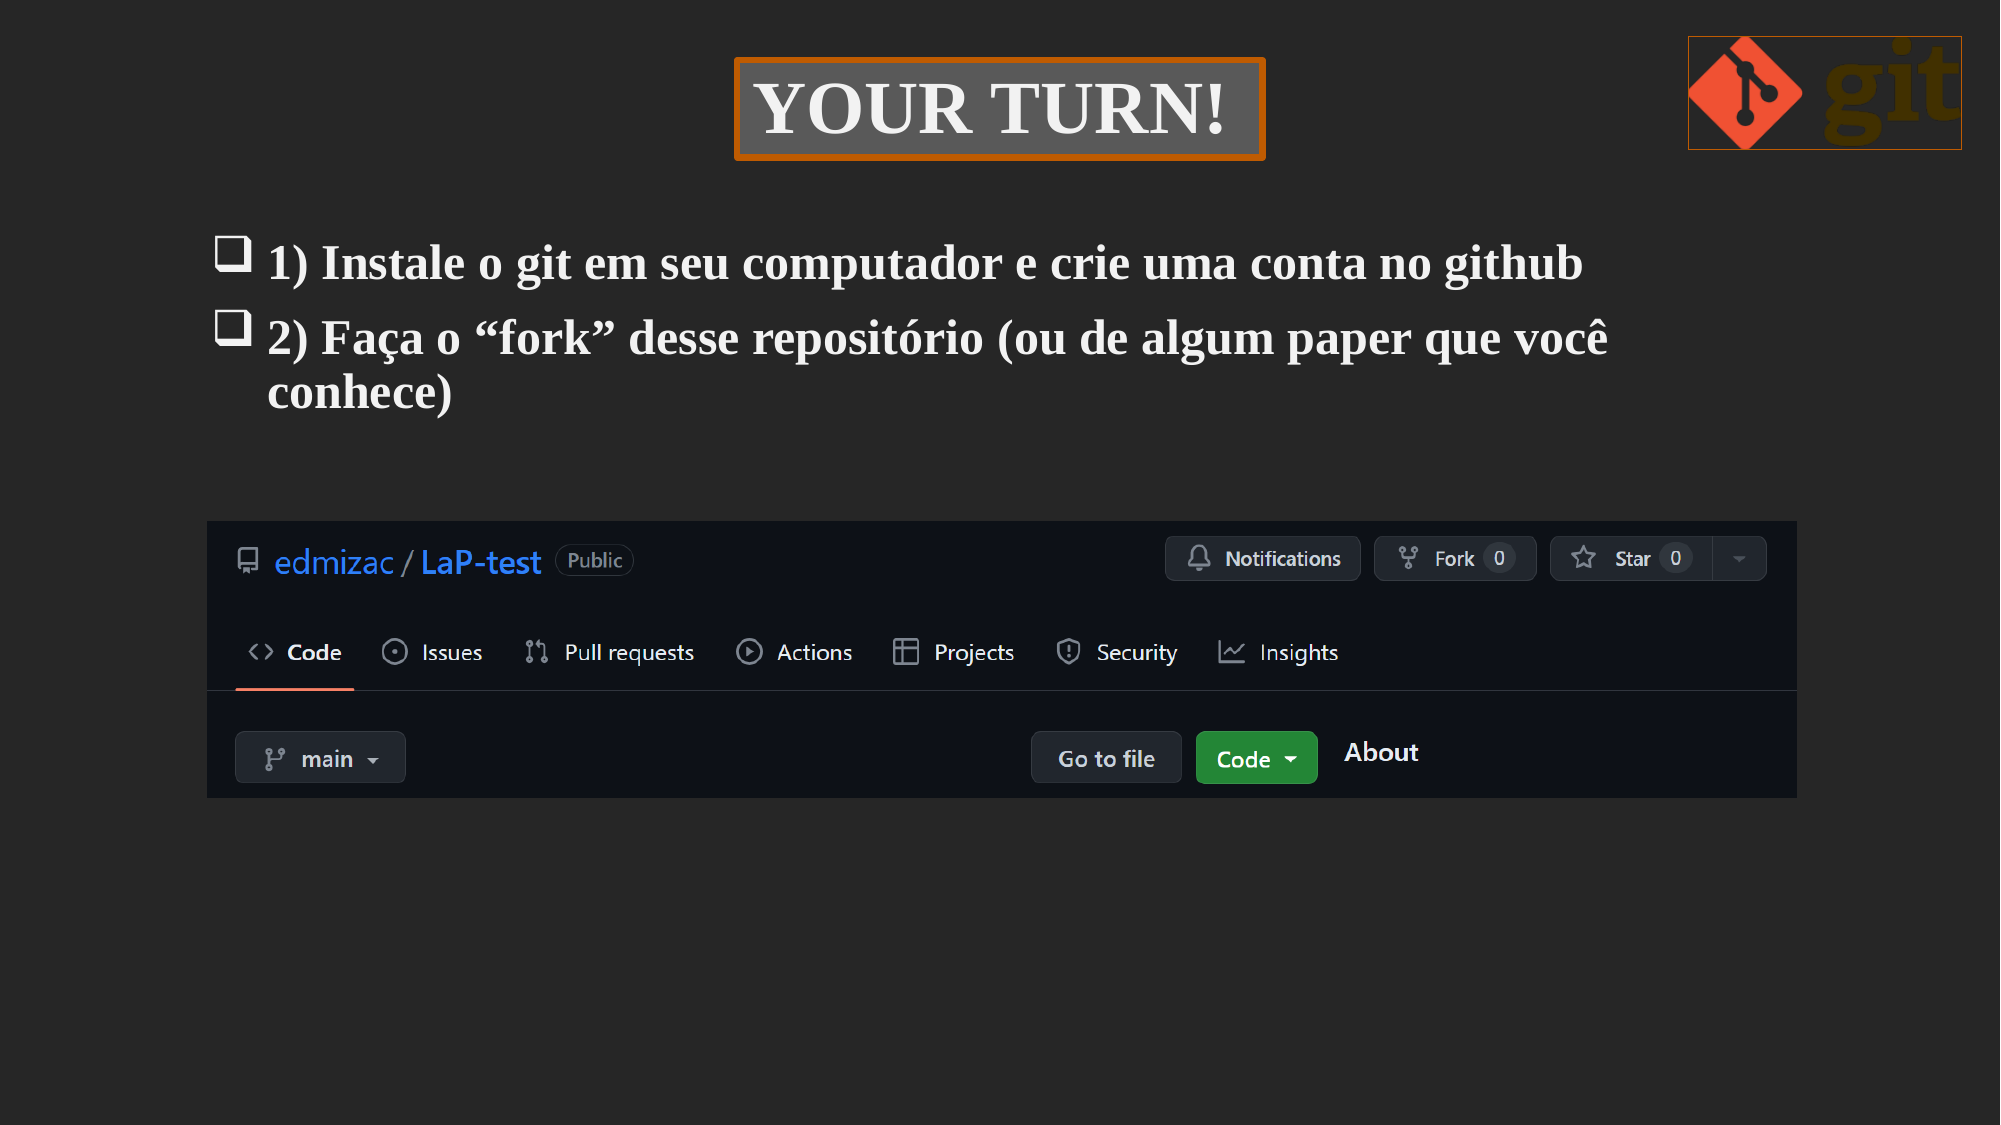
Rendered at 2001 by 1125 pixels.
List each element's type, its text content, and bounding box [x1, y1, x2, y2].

text_box YOUR TURN! [737, 60, 1263, 158]
picture [207, 521, 1797, 798]
picture [1688, 36, 1962, 150]
text_box 1) Instale o git em seu computador e crie uma conta no github 2) Faça o “fork” desse repositório (ou de algum paper que você conhece) [196, 228, 1804, 1043]
